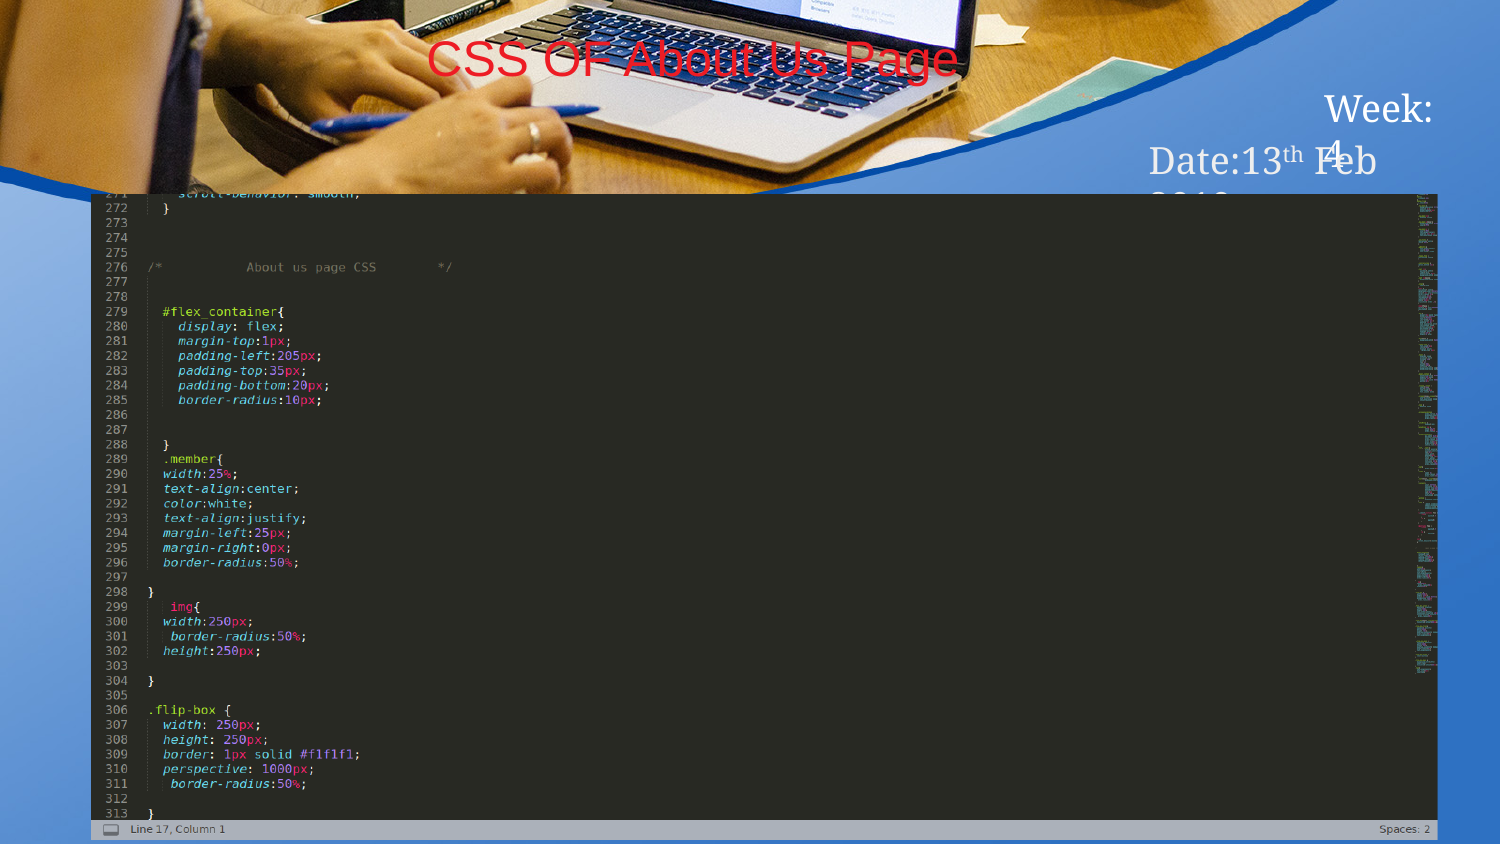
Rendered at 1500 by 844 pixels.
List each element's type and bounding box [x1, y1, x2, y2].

text_box [272, 23, 975, 95]
picture [91, 194, 1438, 844]
